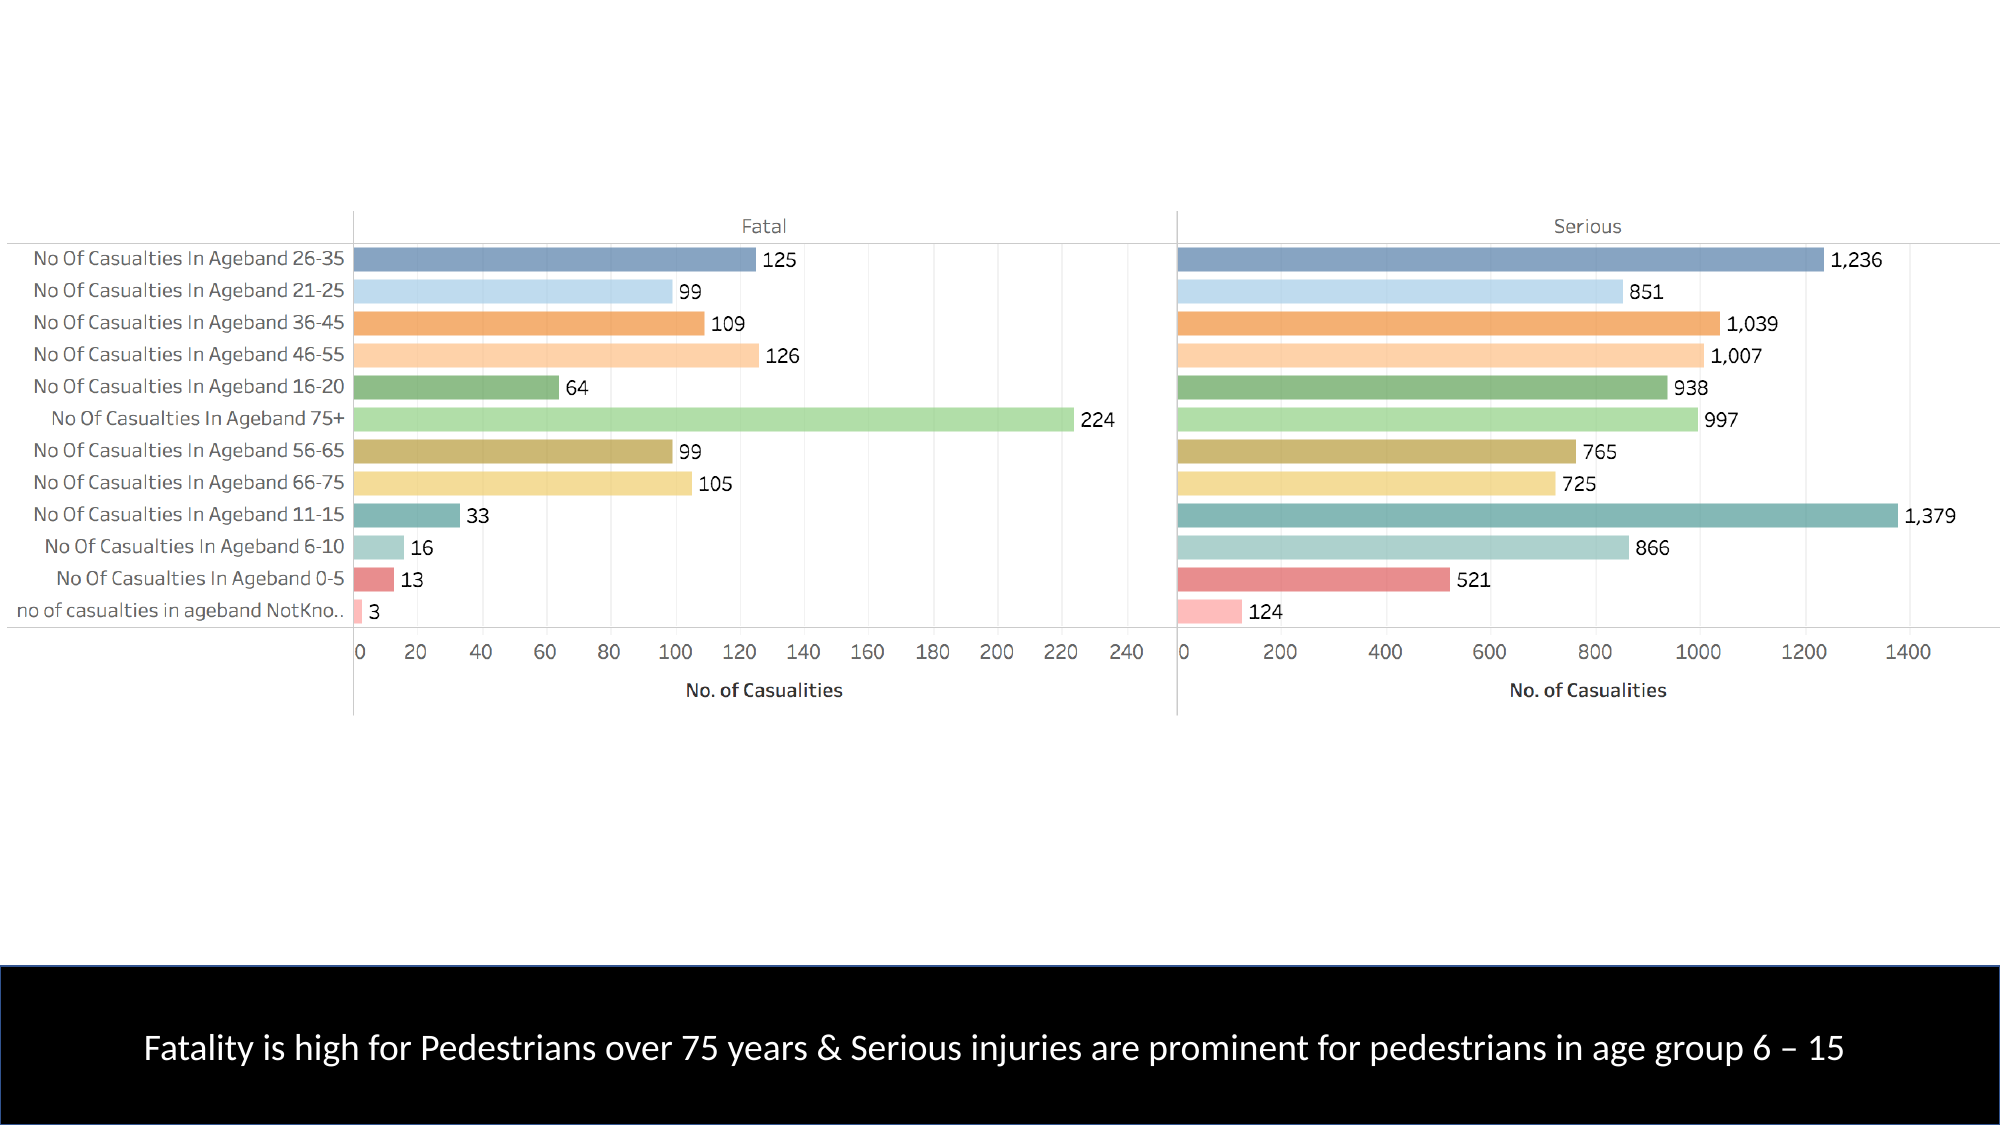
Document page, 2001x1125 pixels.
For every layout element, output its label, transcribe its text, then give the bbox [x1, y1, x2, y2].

picture [2, 204, 2000, 716]
text_box Fatality is high for Pedestrians over 75 years & Serious injuries are prominent for pedestrians in age group 6 – 15 [0, 965, 2000, 1125]
